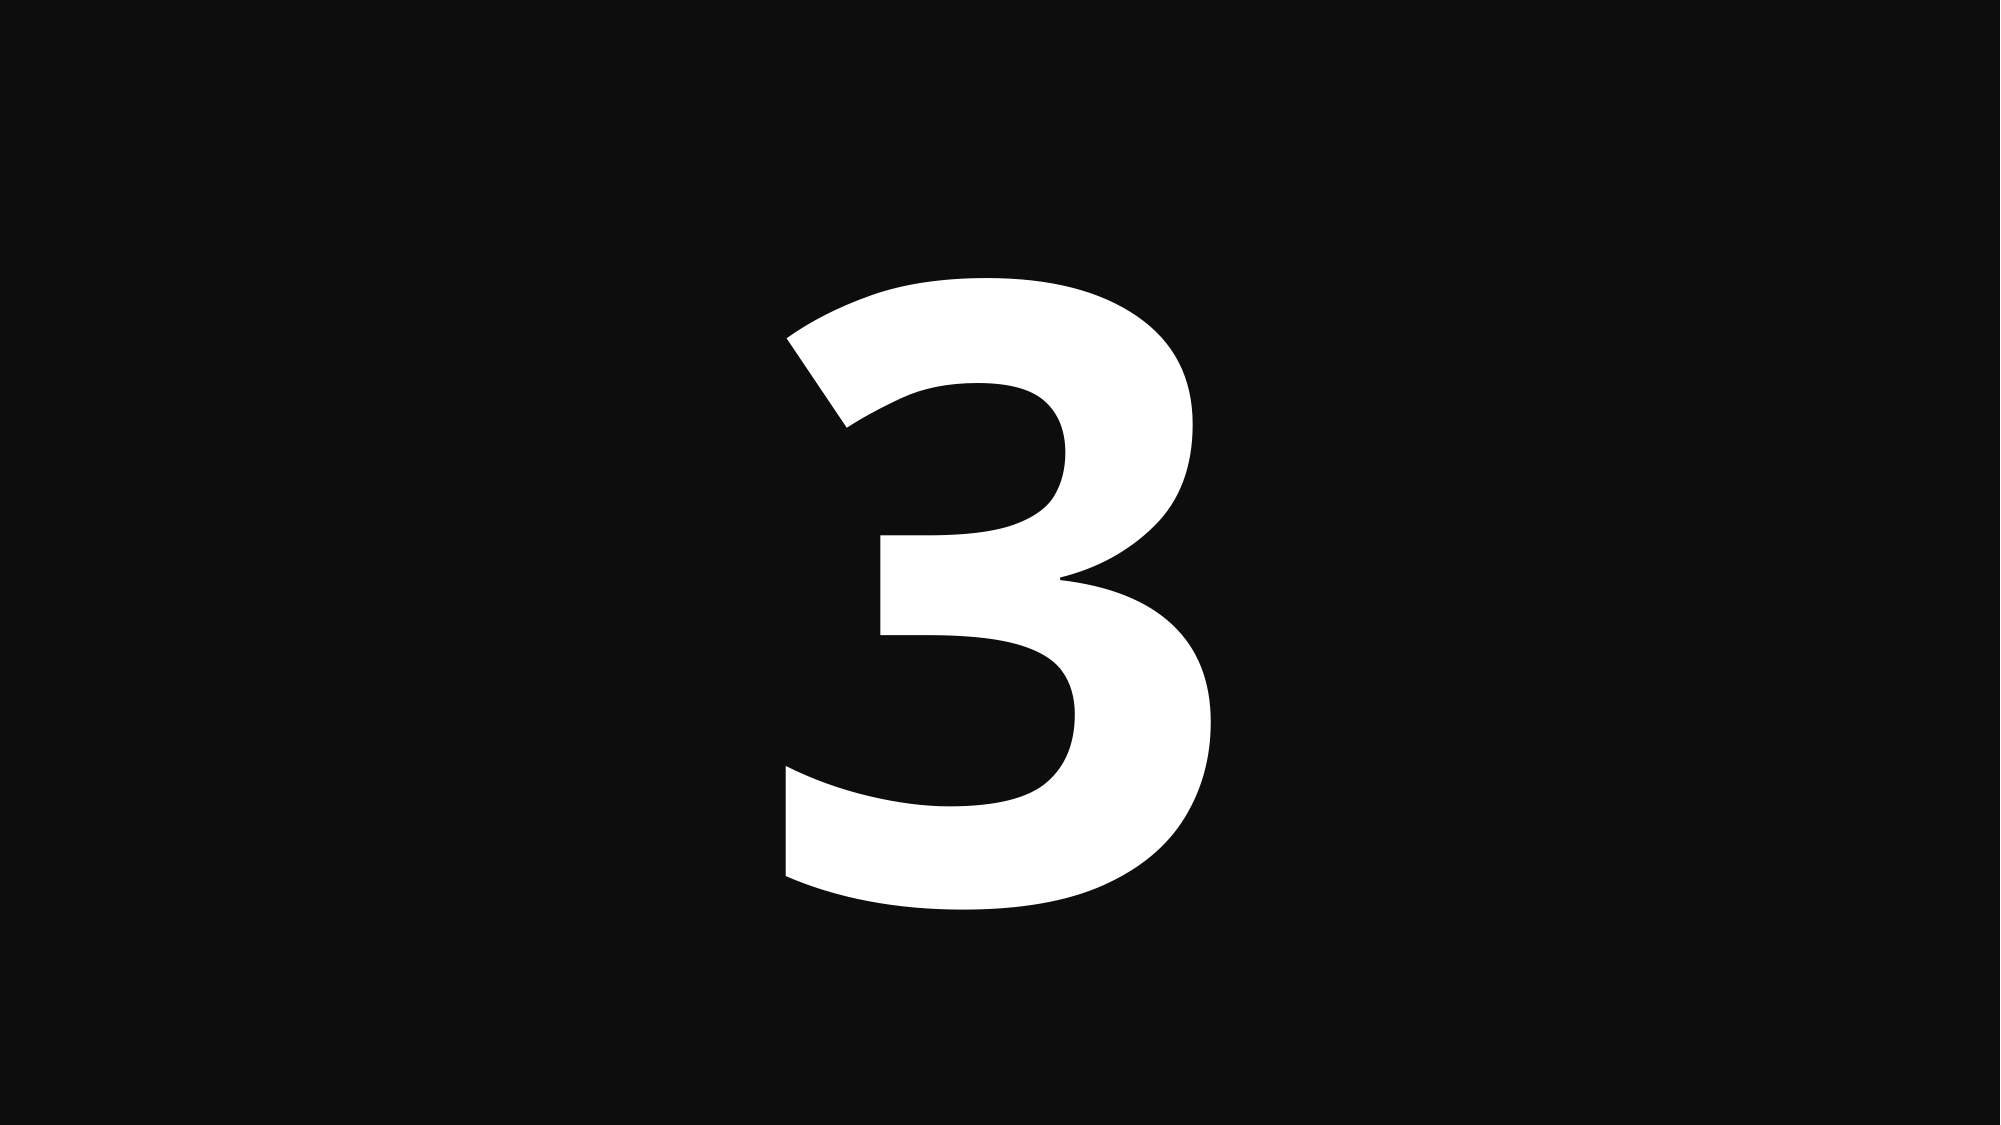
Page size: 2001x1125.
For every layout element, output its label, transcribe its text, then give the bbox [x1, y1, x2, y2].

text_box 3 [738, 33, 1261, 1081]
text_box [0, 0, 2000, 1125]
